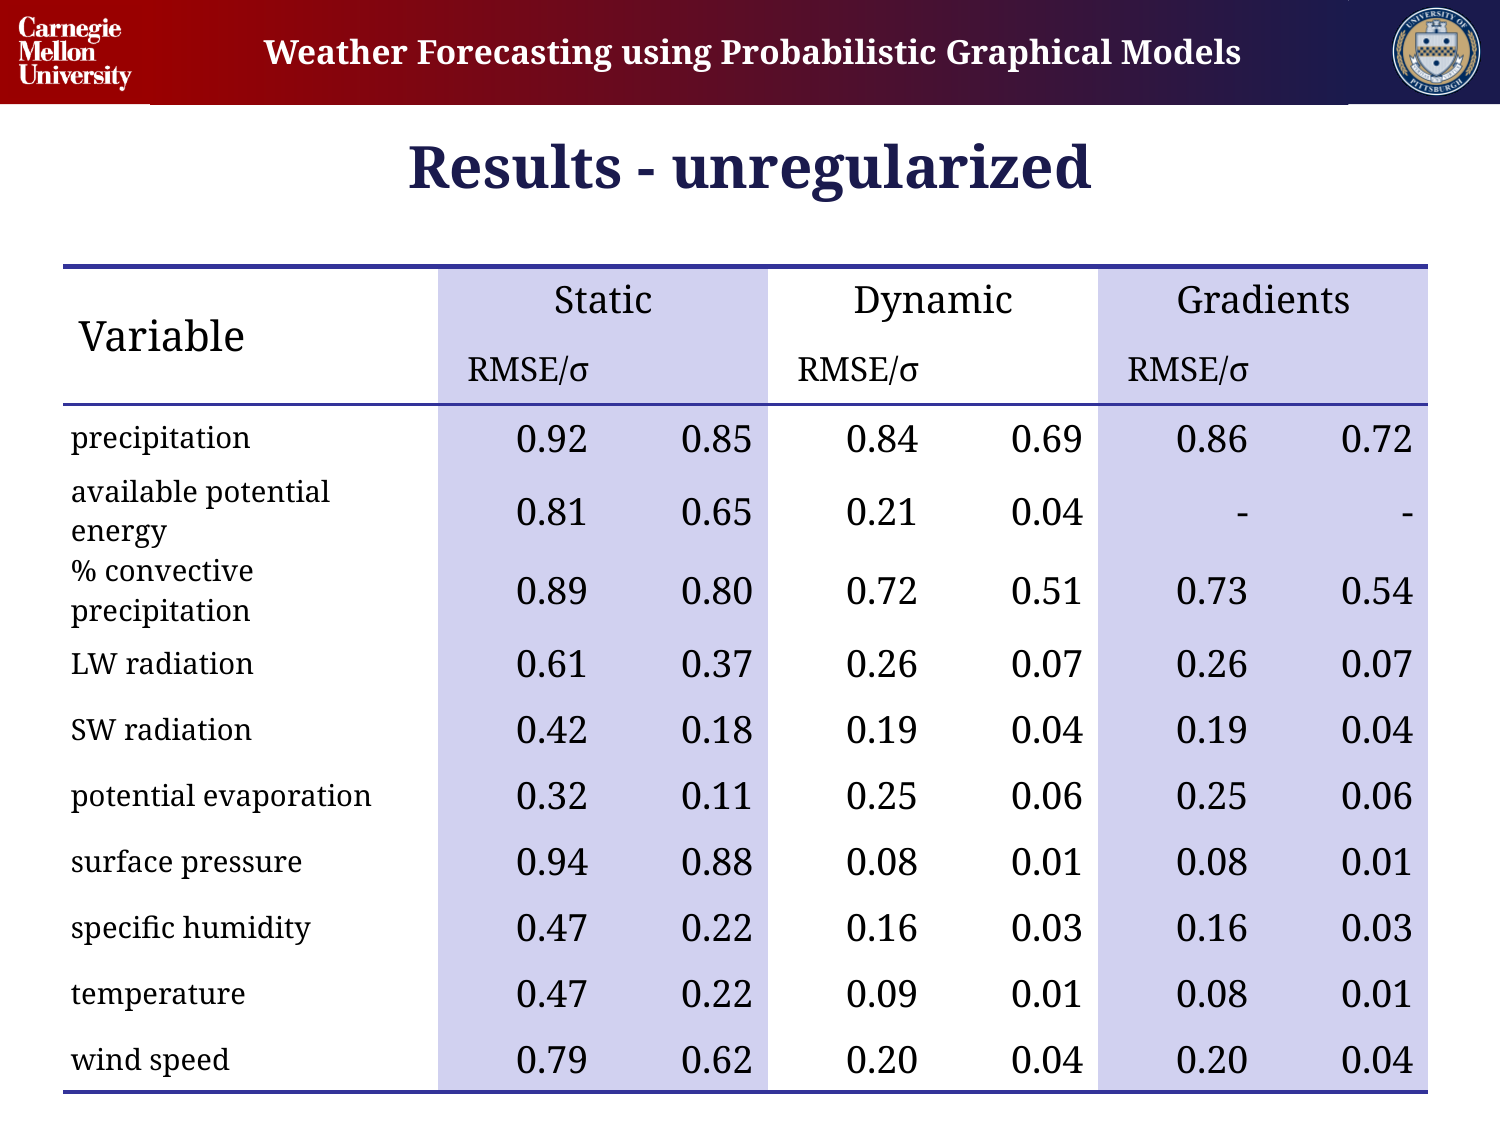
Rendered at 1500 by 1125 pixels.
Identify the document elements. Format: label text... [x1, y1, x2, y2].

picture [8, 5, 142, 98]
picture [1392, 7, 1481, 96]
title Results - unregularized [71, 123, 1429, 215]
